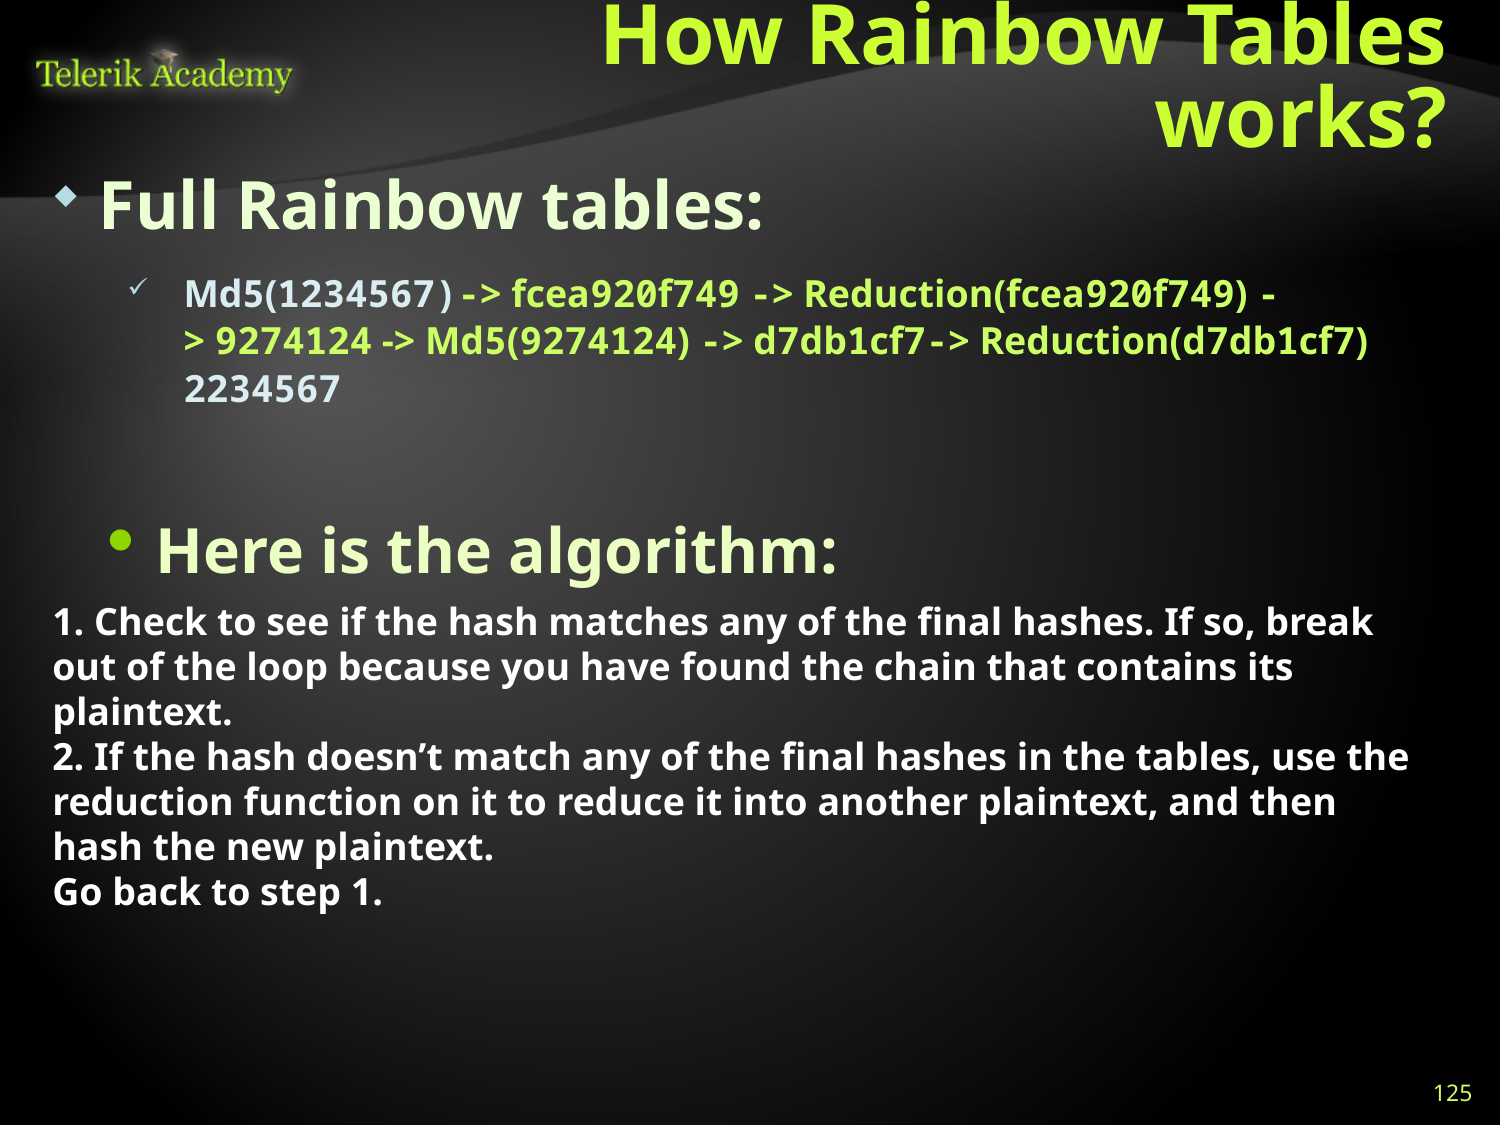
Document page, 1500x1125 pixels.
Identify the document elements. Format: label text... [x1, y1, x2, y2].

picture [0, 0, 1500, 1125]
title How Rainbow Tables works? [300, 12, 1463, 150]
text_box Full Rainbow tables: Md5(1234567)-> fcea920f749 -> Reduction(fcea920f749) -> 9274124 -> Md5(9274124) -> d7db1cf7-> Reduction(d7db1cf7) 2234567 Here is the algorithm: 1. Check to see if the hash matches any of the final hashes. If so, break out of the loop because you have found the chain that contains its plaintext. 2. If the hash doesn’t match any of the final hashes in the tables, use the reduction function on it to reduce it into another plaintext, and then hash the new plaintext. Go back to step 1. [37, 151, 1438, 966]
slide_number 125 [1412, 1074, 1488, 1113]
